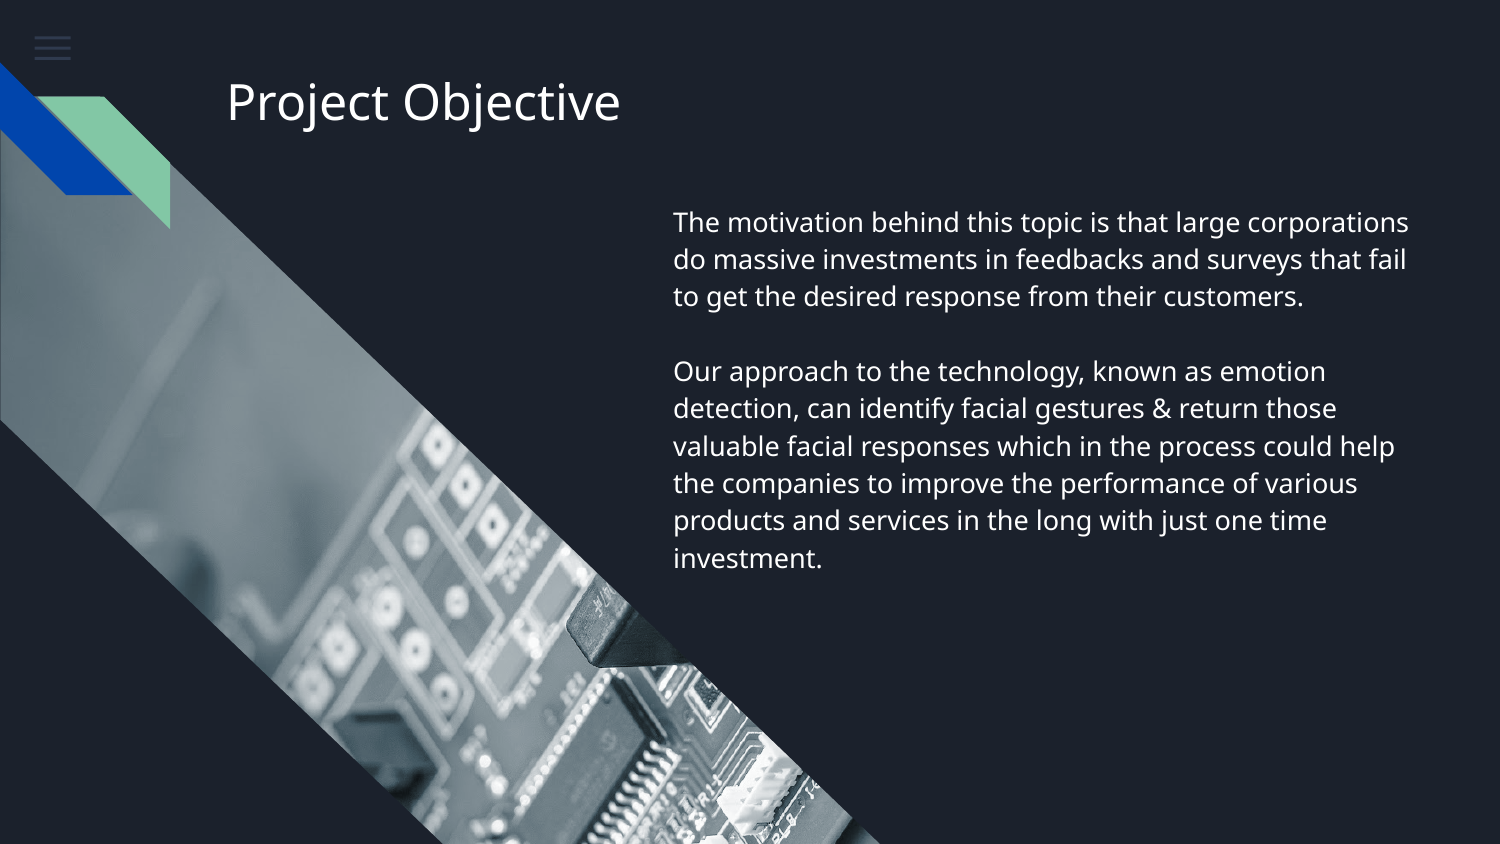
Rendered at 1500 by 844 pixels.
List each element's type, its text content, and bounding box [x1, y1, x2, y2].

picture [0, 97, 880, 844]
list The motivation behind this topic is that large corporations do massive investments in feedbacks and surveys that fail to get the desired response from their customers. Our approach to the technology, known as emotion detection, can identify facial gestures & return those valuable facial responses which in the process could help the companies to improve the performance of various products and services in the long with just one time investment. [658, 185, 1430, 702]
title Project Objective [211, 55, 1366, 206]
